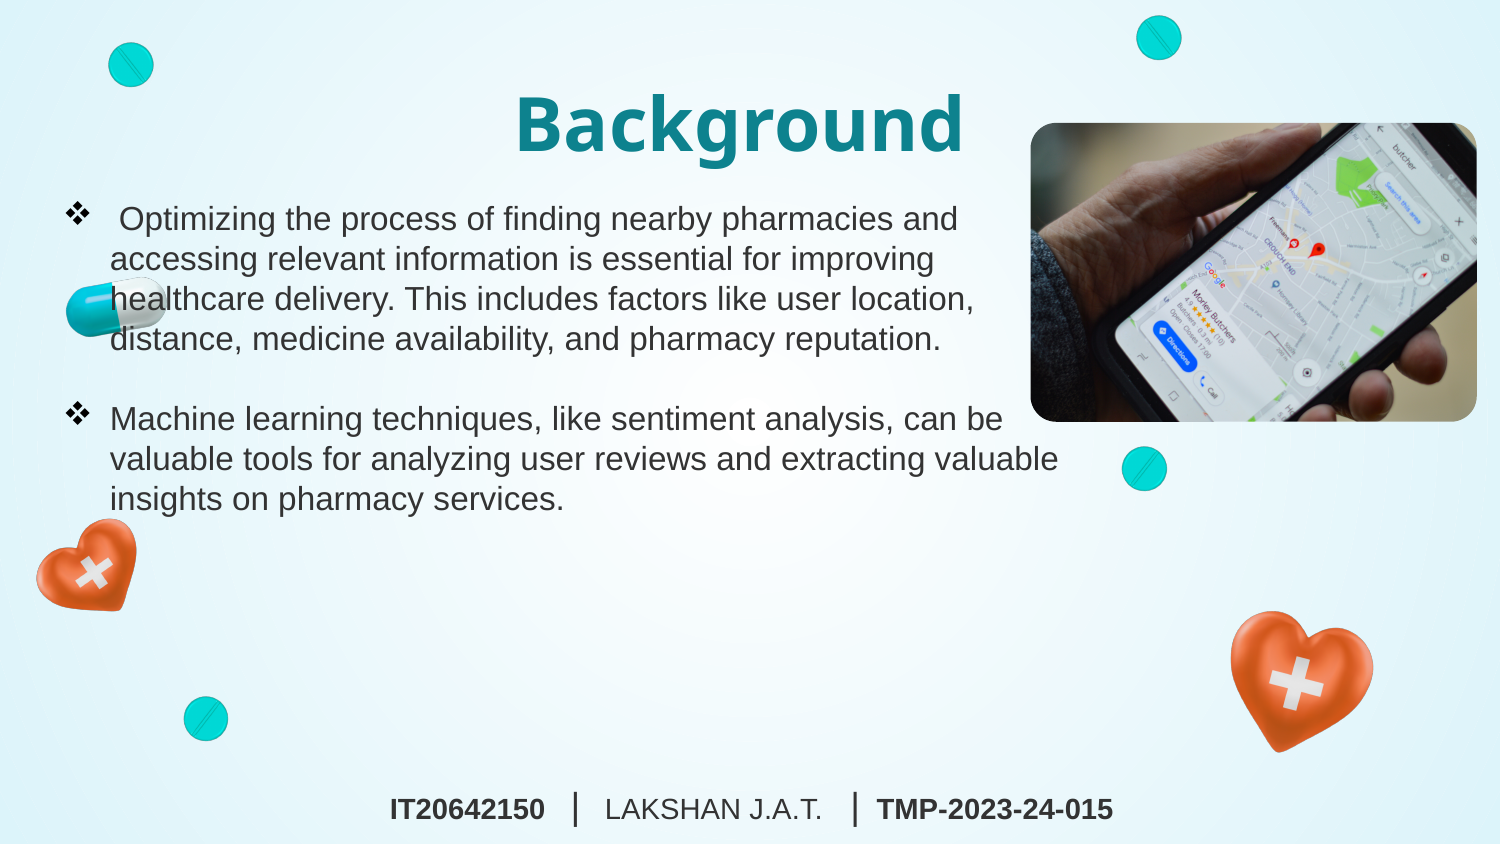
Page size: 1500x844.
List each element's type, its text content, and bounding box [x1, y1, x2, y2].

picture [99, 34, 162, 85]
picture [1127, 7, 1190, 67]
picture [1192, 590, 1393, 782]
picture [175, 688, 237, 748]
title Background [116, 72, 1383, 167]
text_box Optimizing the process of finding nearby pharmacies and accessing relevant information is essential for improving healthcare delivery. This includes factors like user location, distance, medicine availability, and pharmacy reputation. Machine learning techniques, like sentiment analysis, can be valuable tools for analyzing user reviews and extracting valuable insights on pharmacy services. [62, 197, 1090, 687]
picture [51, 253, 172, 356]
picture [1113, 438, 1176, 498]
text_box IT20642150 | LAKSHAN J.A.T. | TMP-2023-24-015 [191, 773, 1313, 837]
picture [14, 526, 158, 640]
picture [1030, 122, 1477, 422]
